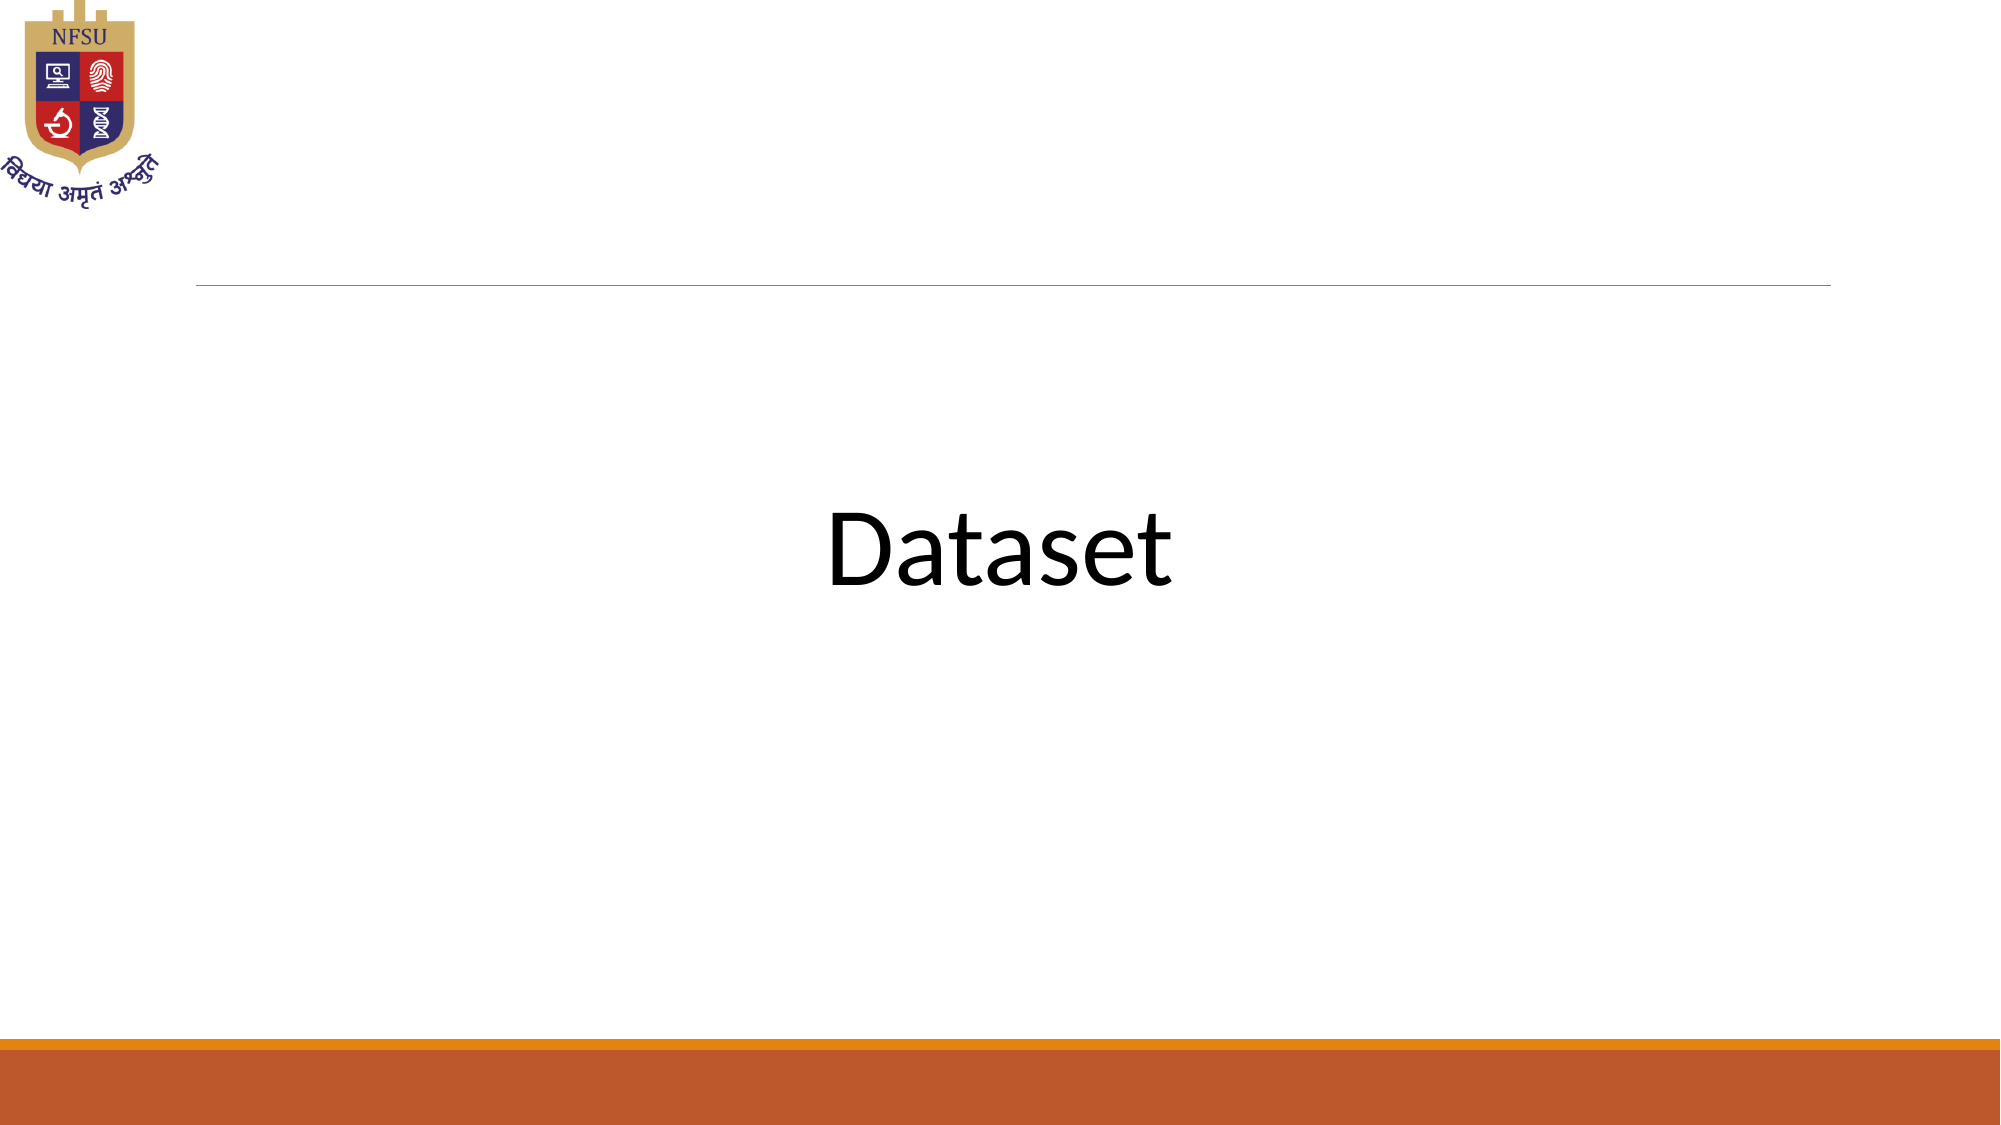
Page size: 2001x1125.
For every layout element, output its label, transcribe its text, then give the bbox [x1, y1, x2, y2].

picture [0, 0, 159, 209]
text_box Dataset [810, 464, 1190, 615]
